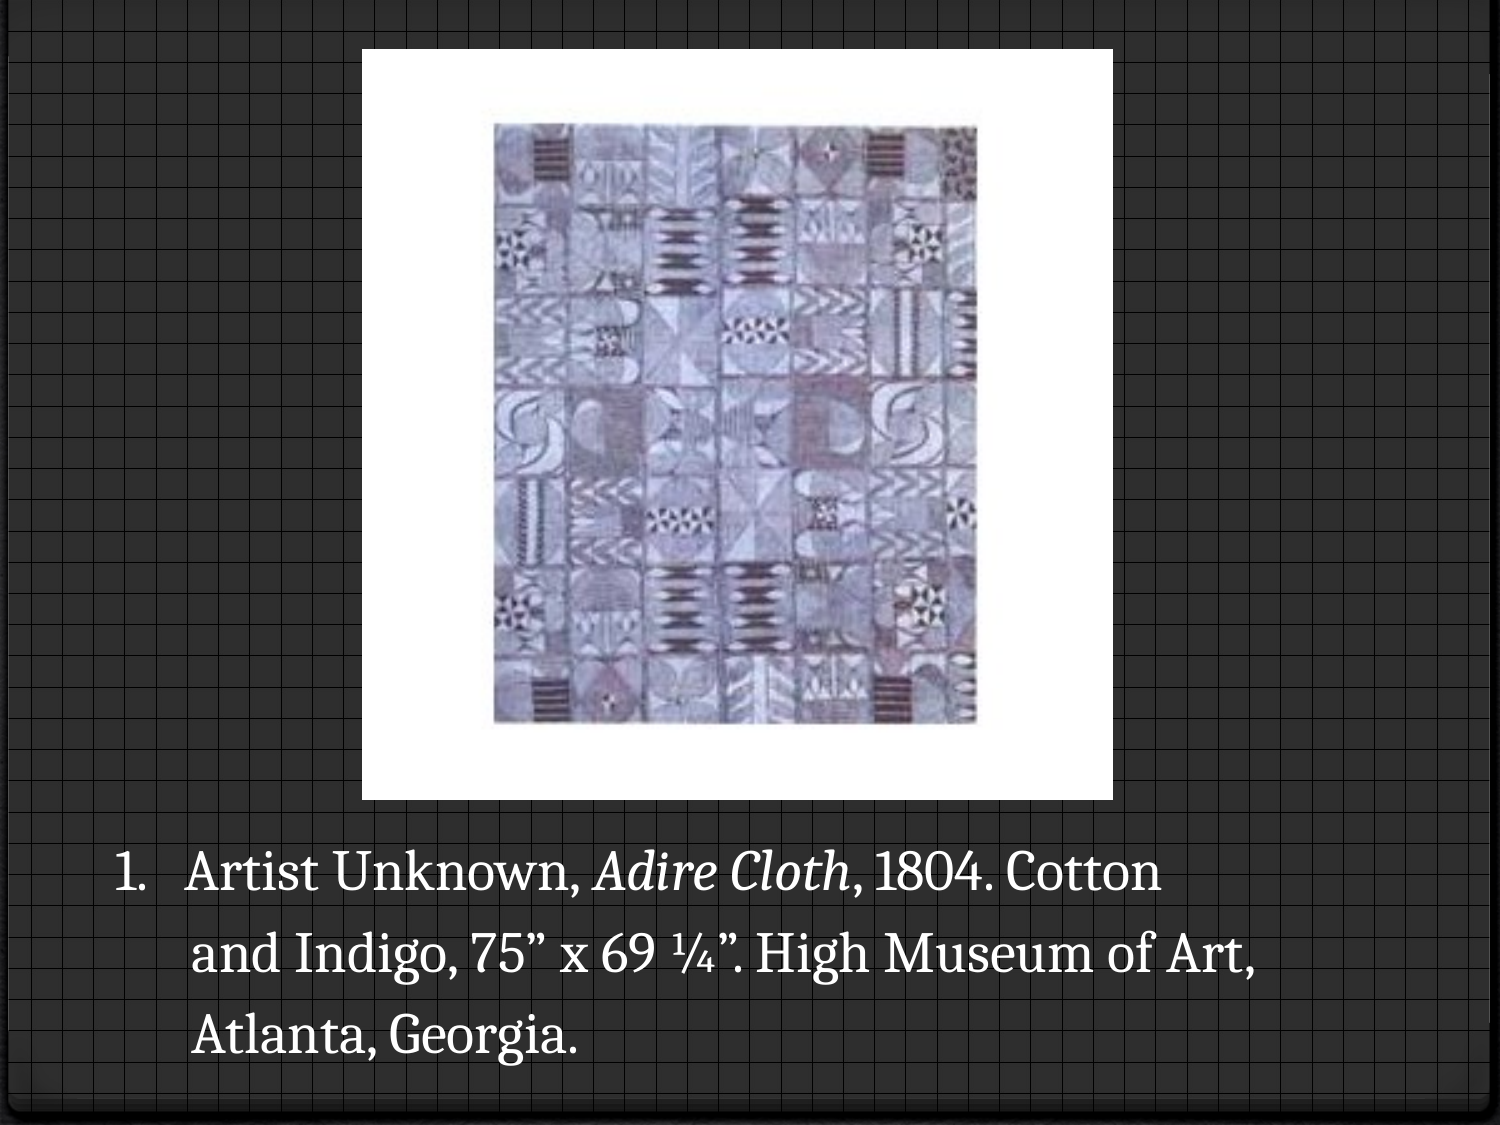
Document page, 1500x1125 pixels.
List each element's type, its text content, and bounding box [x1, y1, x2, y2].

list 1. Artist Unknown, Adire Cloth, 1804. Cotton and Indigo, 75” x 69 ¼”. High Museum of Art, Atlanta, Georgia. [87, 825, 1425, 1075]
picture [0, 0, 1500, 1125]
